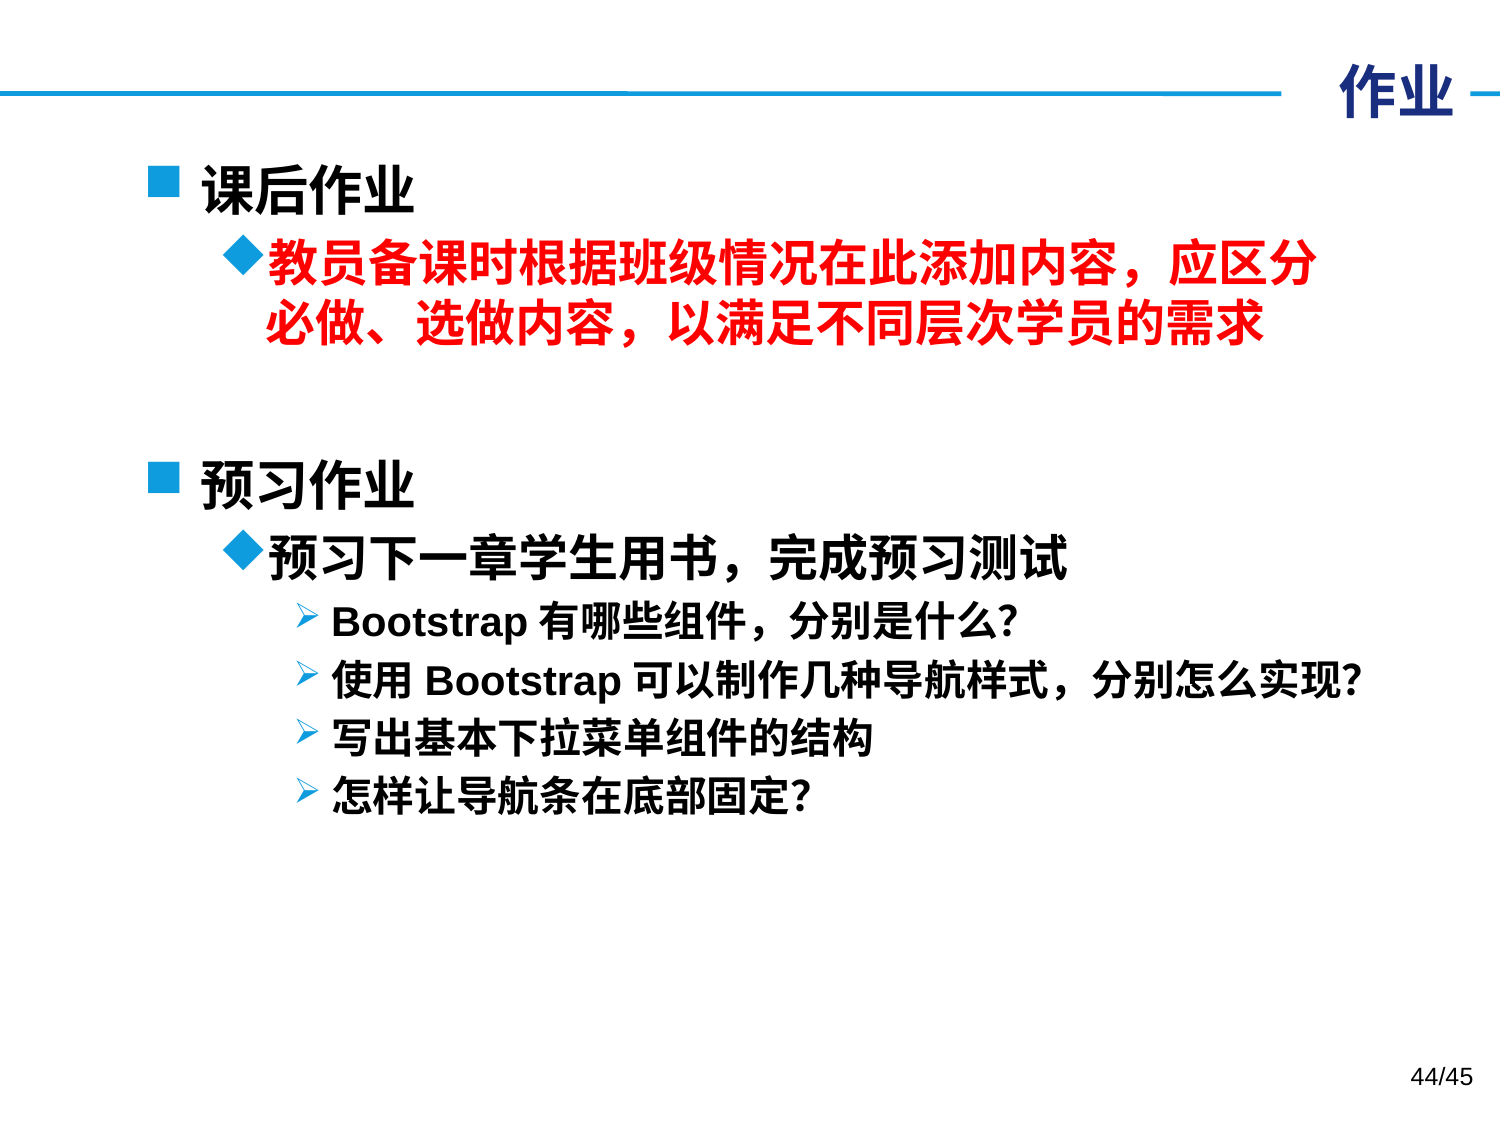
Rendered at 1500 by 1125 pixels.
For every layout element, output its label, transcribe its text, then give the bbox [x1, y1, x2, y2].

list 课后作业 教员备课时根据班级情况在此添加内容，应区分必做、选做内容，以满足不同层次学员的需求 预习作业 预习下一章学生用书，完成预习测试 Bootstrap有哪些组件，分别是什么？ 使用Bootstrap可以制作几种导航样式，分别怎么实现？ 写出基本下拉菜单组件的结构 怎样让导航条在底部固定？ [128, 148, 1383, 993]
slide_number 44/45 [1138, 1053, 1489, 1114]
title 作业 [1281, 46, 1471, 133]
